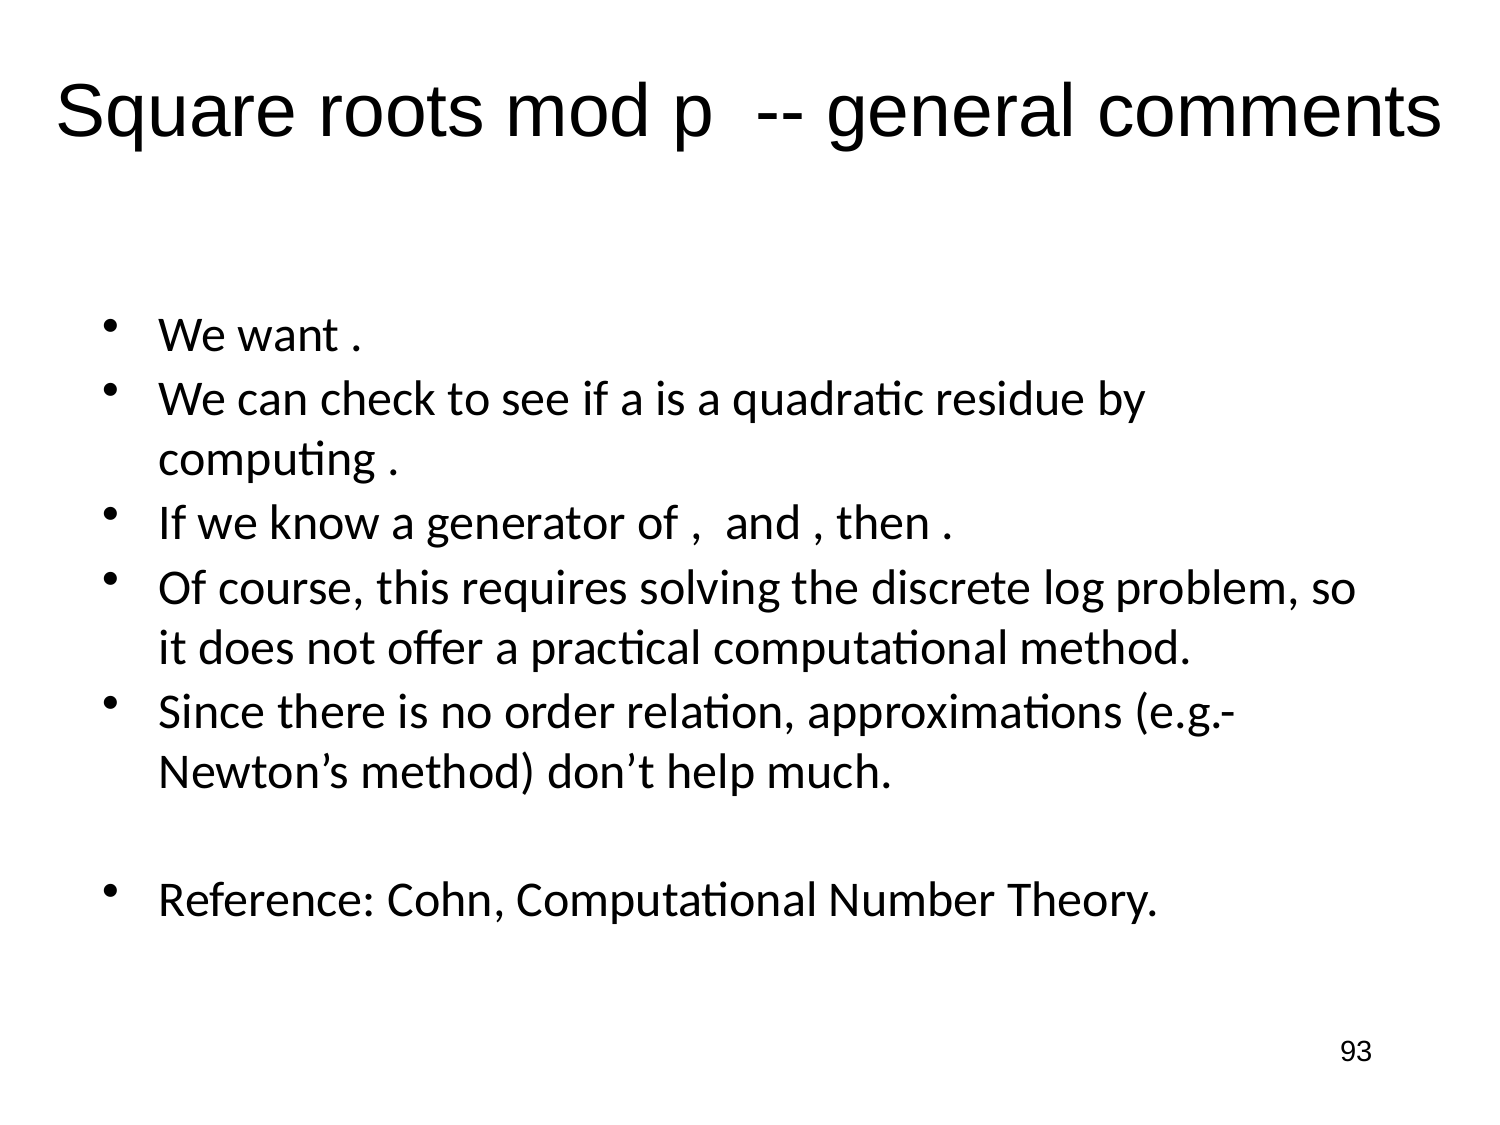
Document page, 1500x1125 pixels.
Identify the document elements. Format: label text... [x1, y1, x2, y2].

title Square roots mod p -- general comments [37, 49, 1463, 163]
slide_number 93 [1074, 1024, 1388, 1101]
